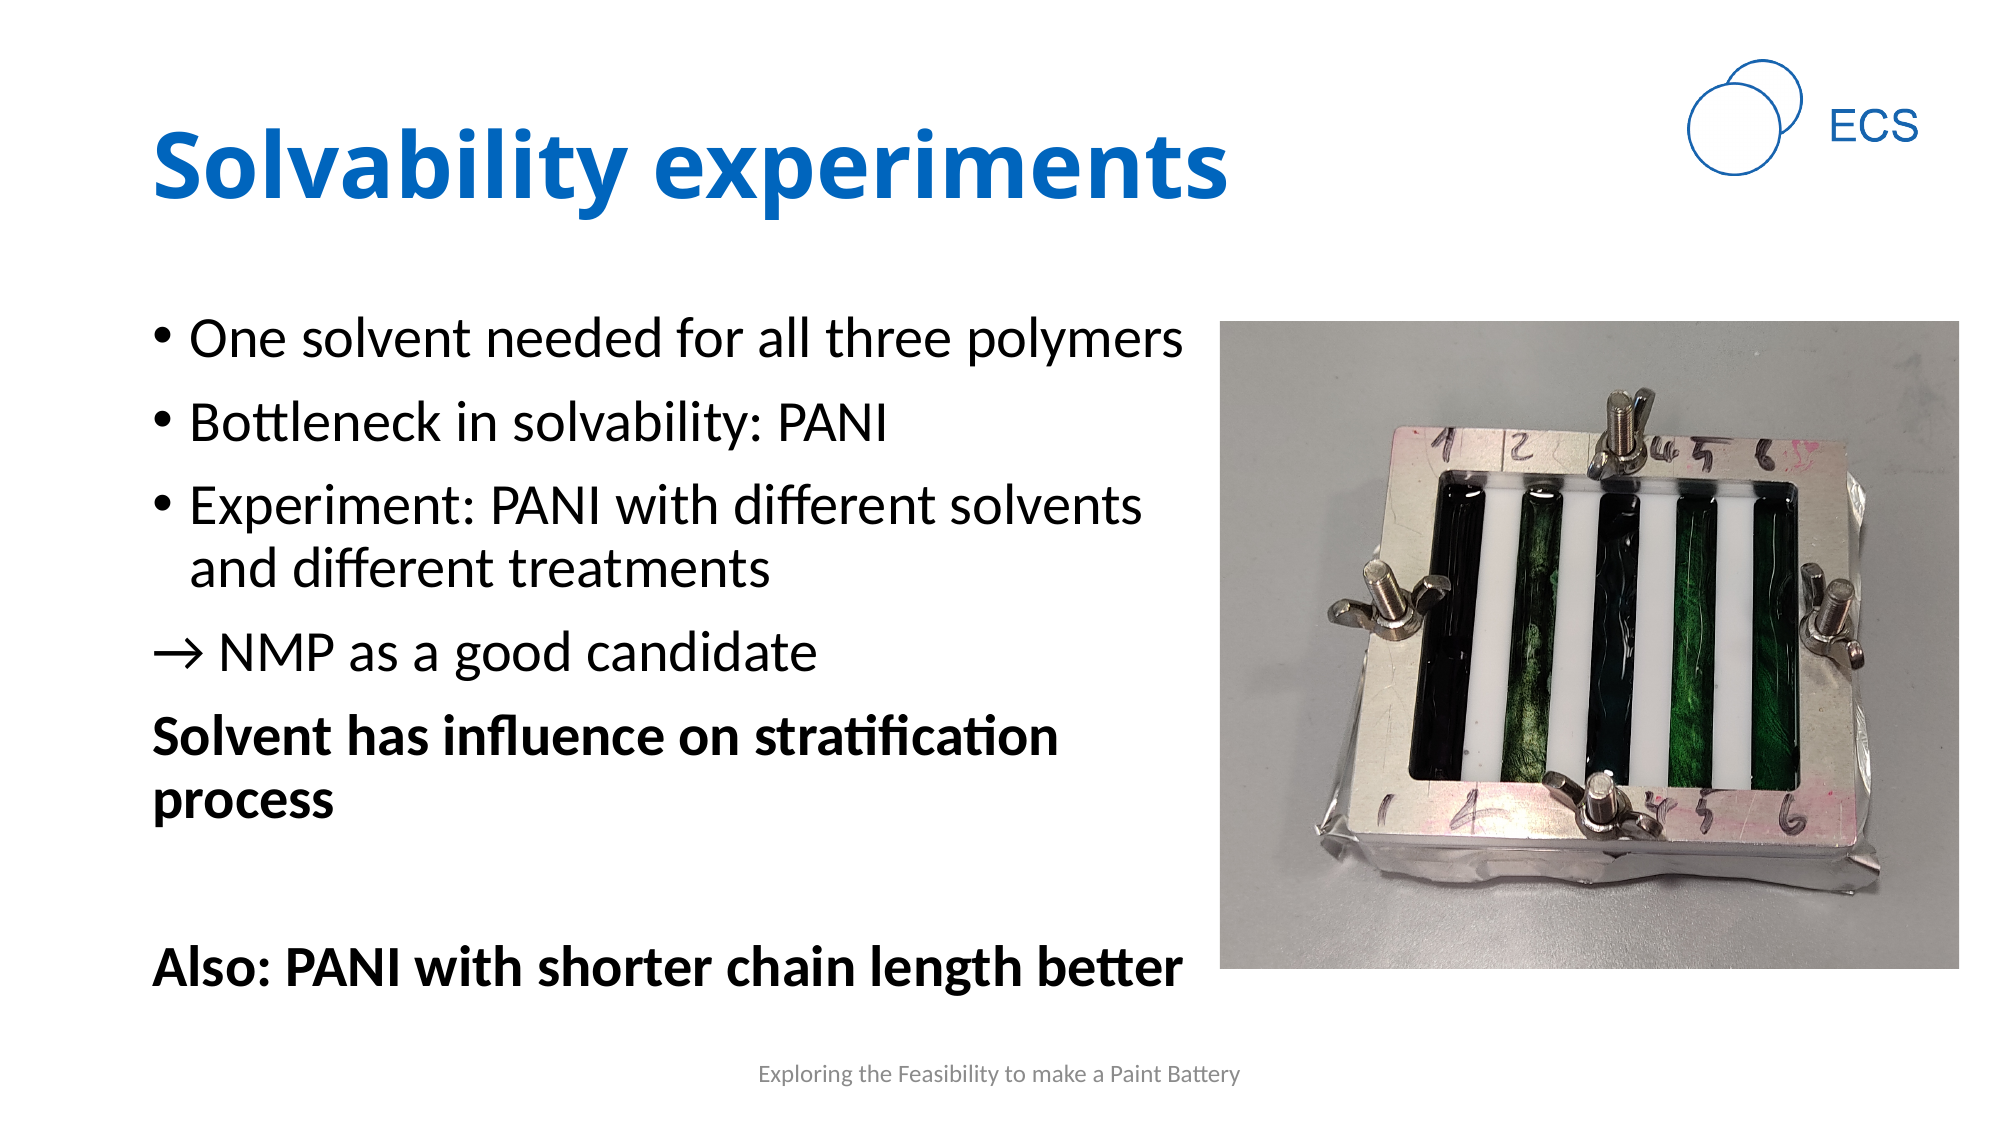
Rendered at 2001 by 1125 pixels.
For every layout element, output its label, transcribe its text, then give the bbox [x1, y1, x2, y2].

footer Exploring the Feasibility to make a Paint Battery [662, 1042, 1338, 1103]
list One solvent needed for all three polymers Bottleneck in solvability: PANI Experiment: PANI with different solvents and different treatments → NMP as a good candidate Solvent has influence on stratification process Also: PANI with shorter chain length better [137, 299, 1220, 1014]
title Solvability experiments [137, 59, 1863, 278]
picture [1219, 321, 1960, 969]
picture [1687, 59, 1920, 176]
